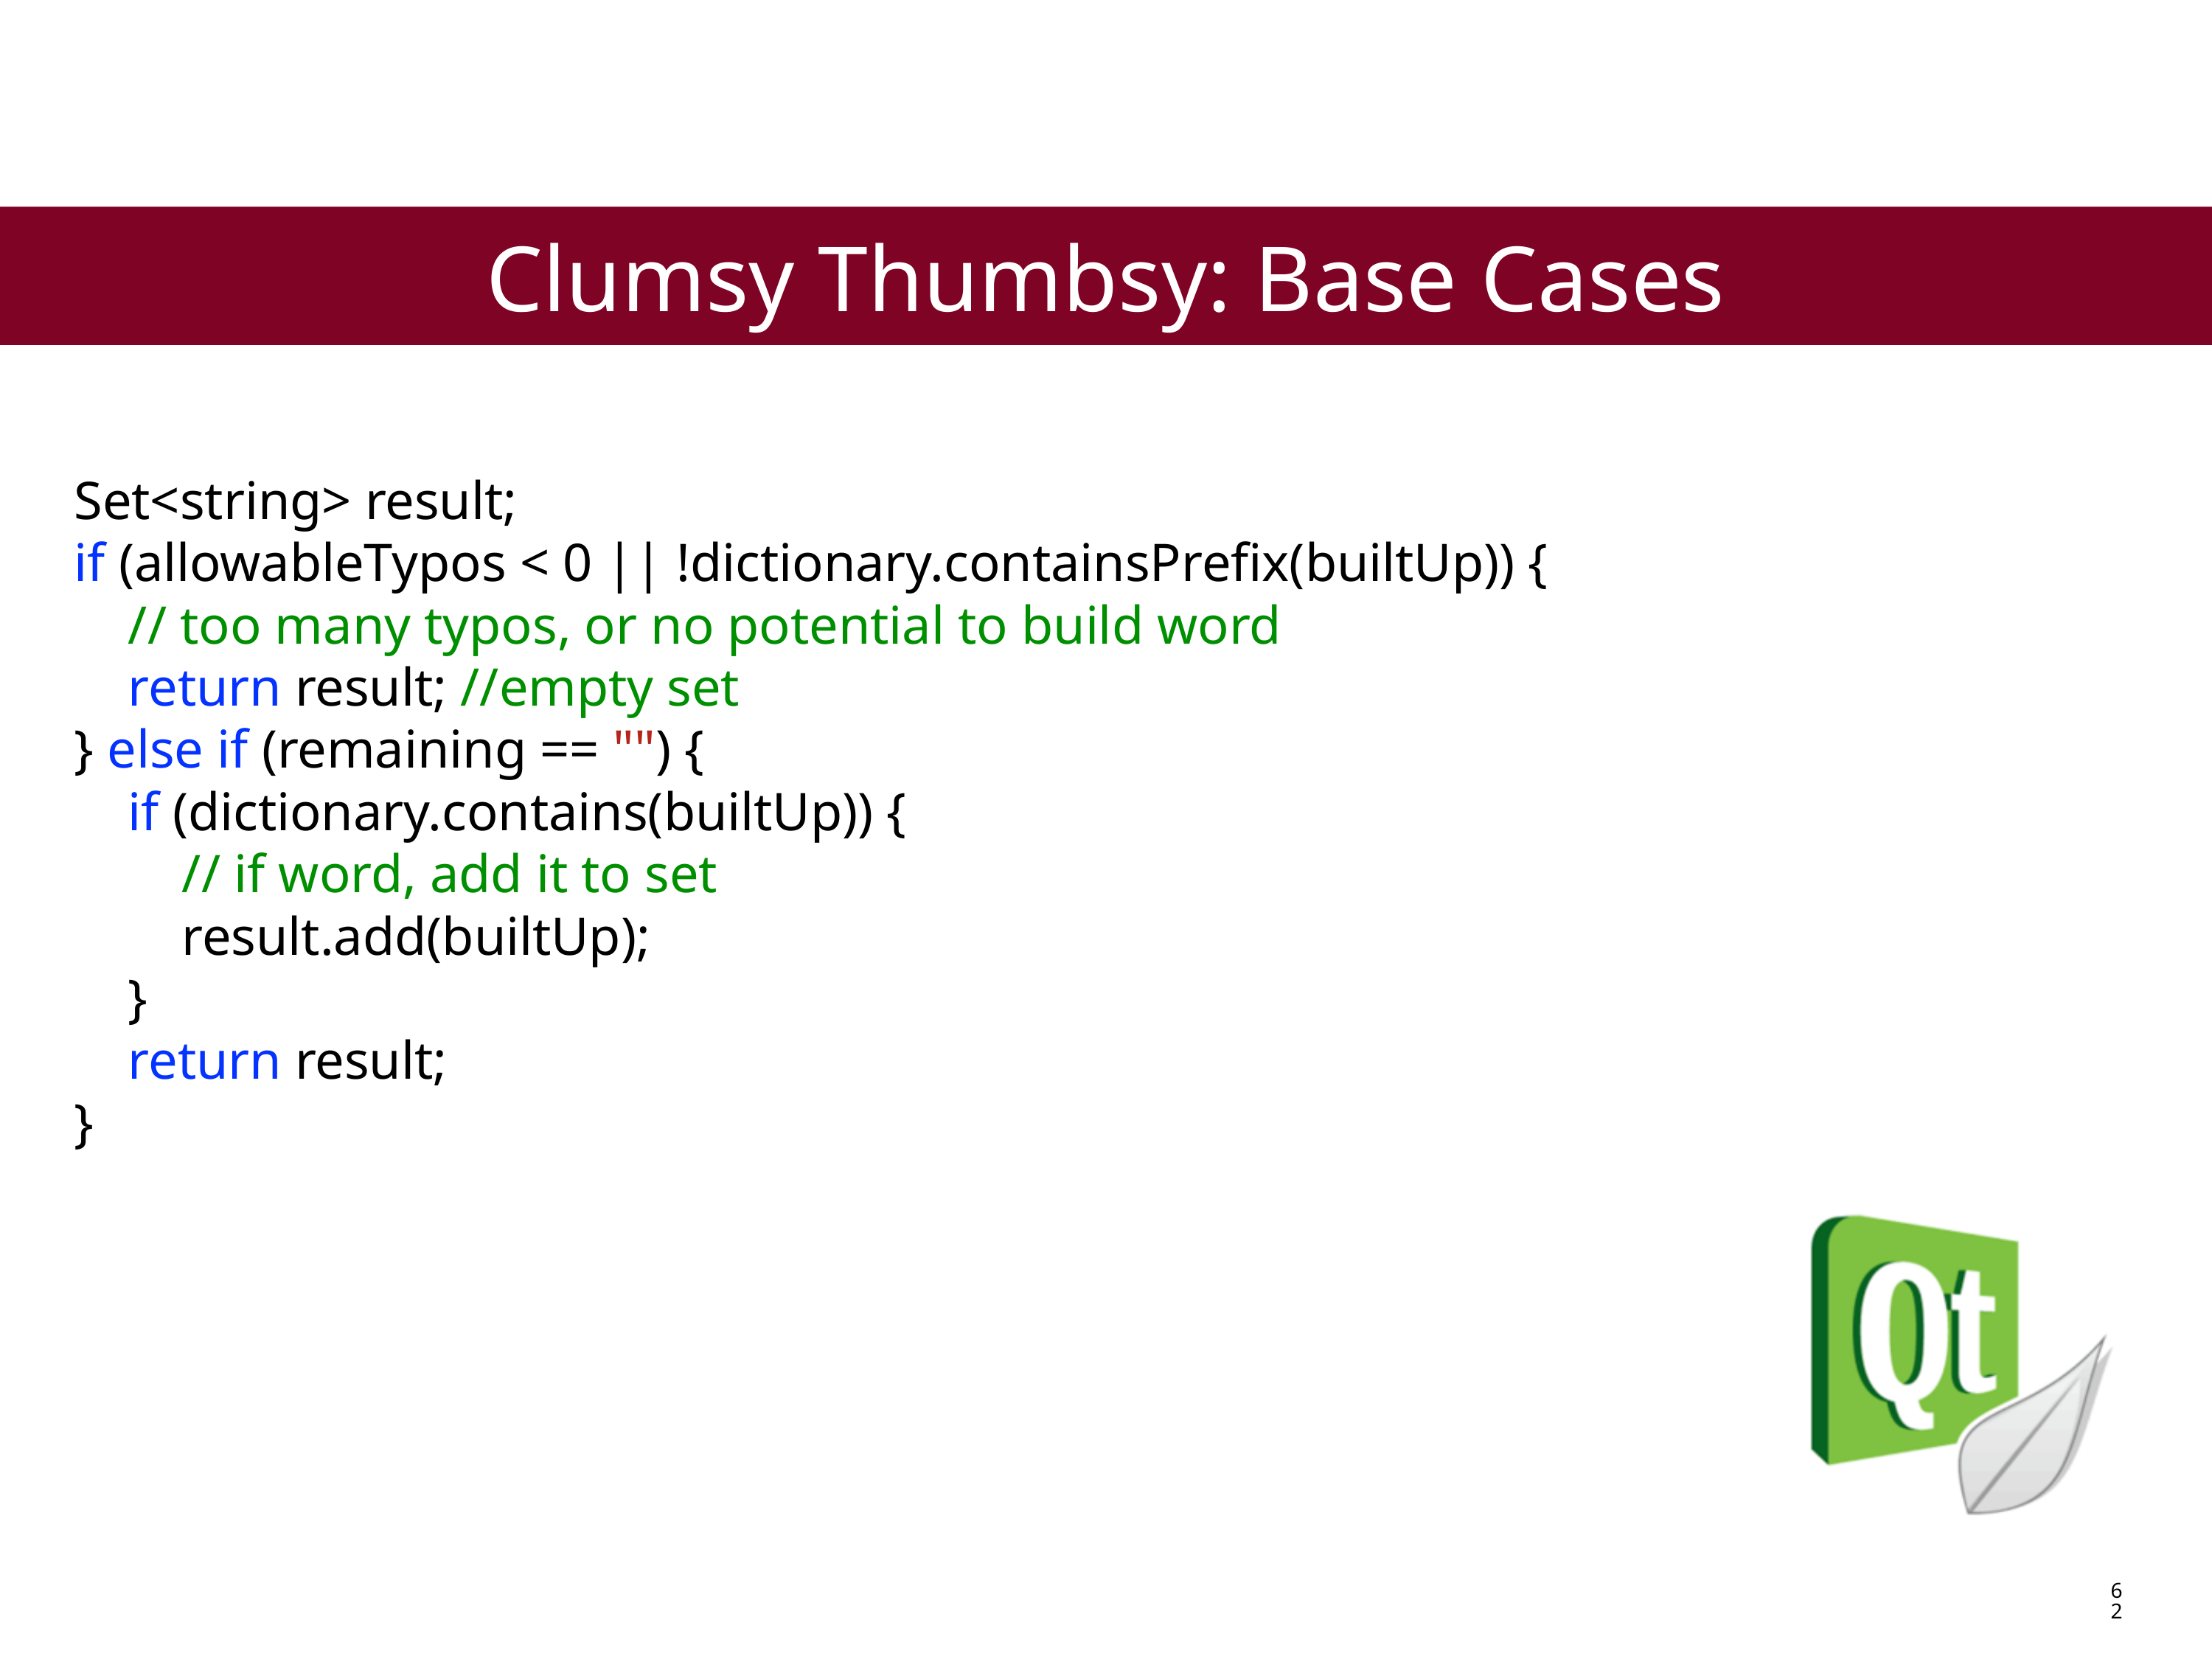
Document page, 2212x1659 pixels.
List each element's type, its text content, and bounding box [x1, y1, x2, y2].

slide_number 62 [2104, 1571, 2140, 1610]
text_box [0, 206, 2212, 346]
text_box Set<string> result; if (allowableTypos < 0 || !dictionary.containsPrefix(builtUp)) { // too many typos, or no potential to build word return result; //empty set } else if (remaining == "") { if (dictionary.contains(builtUp)) { // if word, add it to set result.add(builtUp); } return result; } [15, 462, 2197, 1157]
picture [1784, 1206, 2123, 1529]
